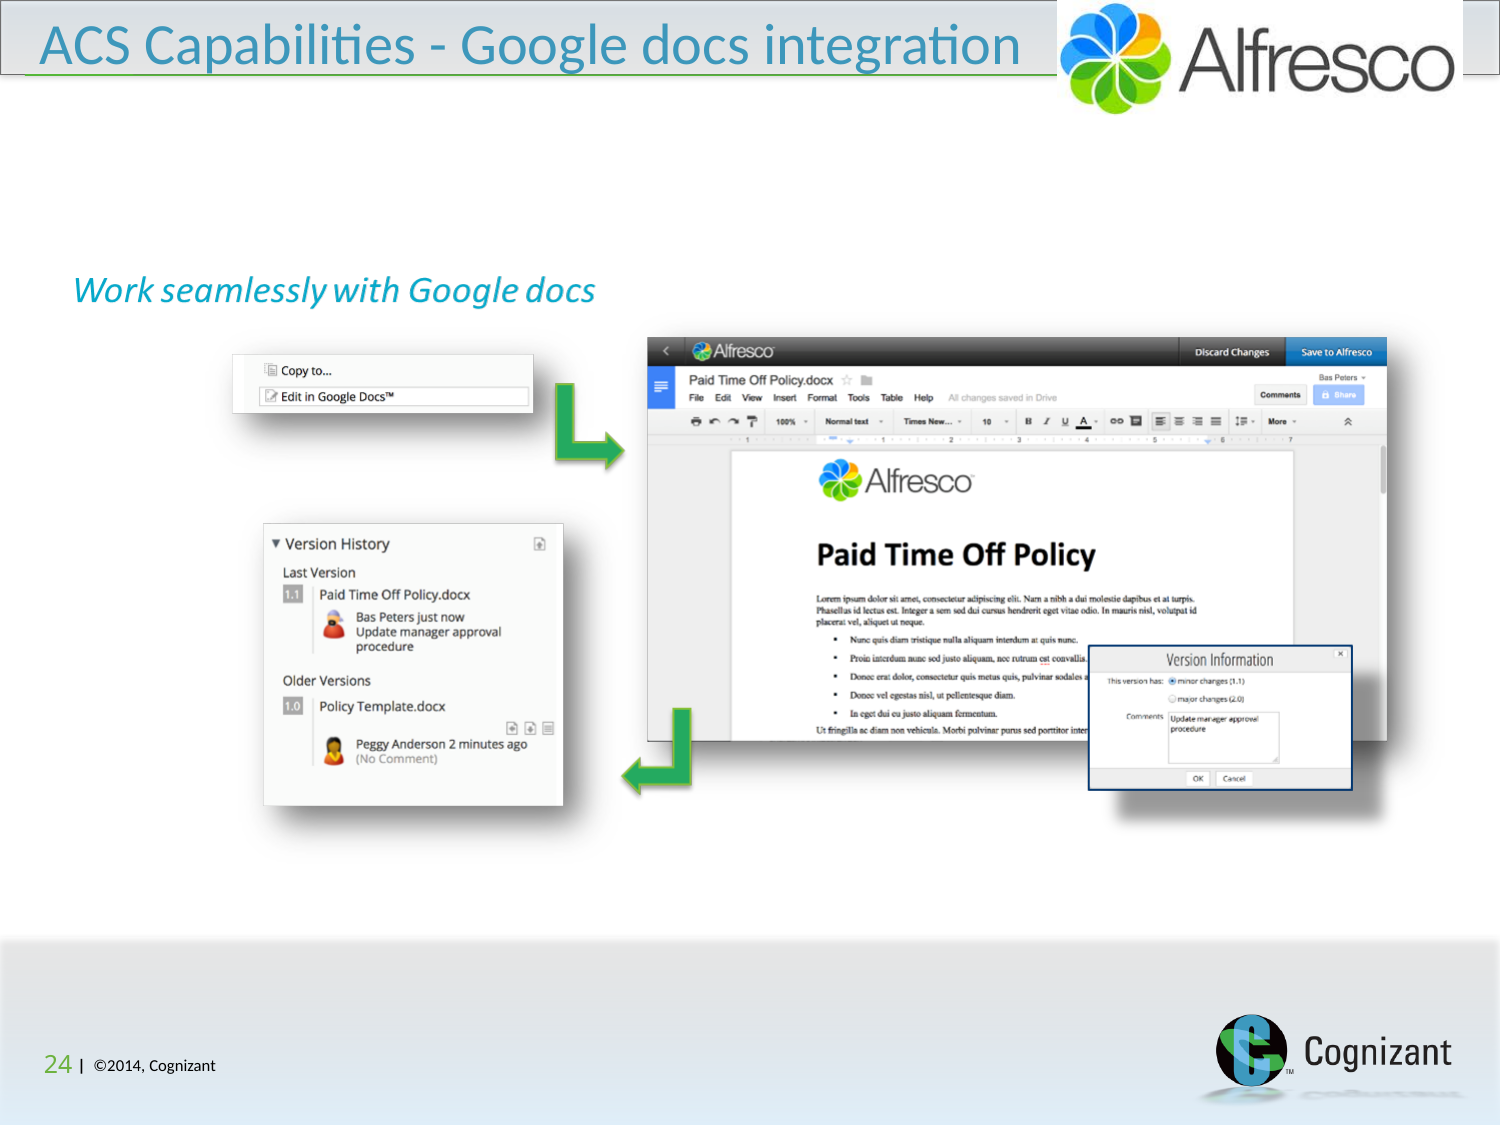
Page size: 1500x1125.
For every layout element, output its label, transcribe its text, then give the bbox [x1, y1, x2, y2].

picture [1165, 1006, 1488, 1125]
picture [1057, 0, 1463, 118]
slide_number 24 [12, 1037, 88, 1113]
picture [48, 254, 1452, 871]
title ACS Capabilities - Google docs integration [24, 0, 1055, 83]
